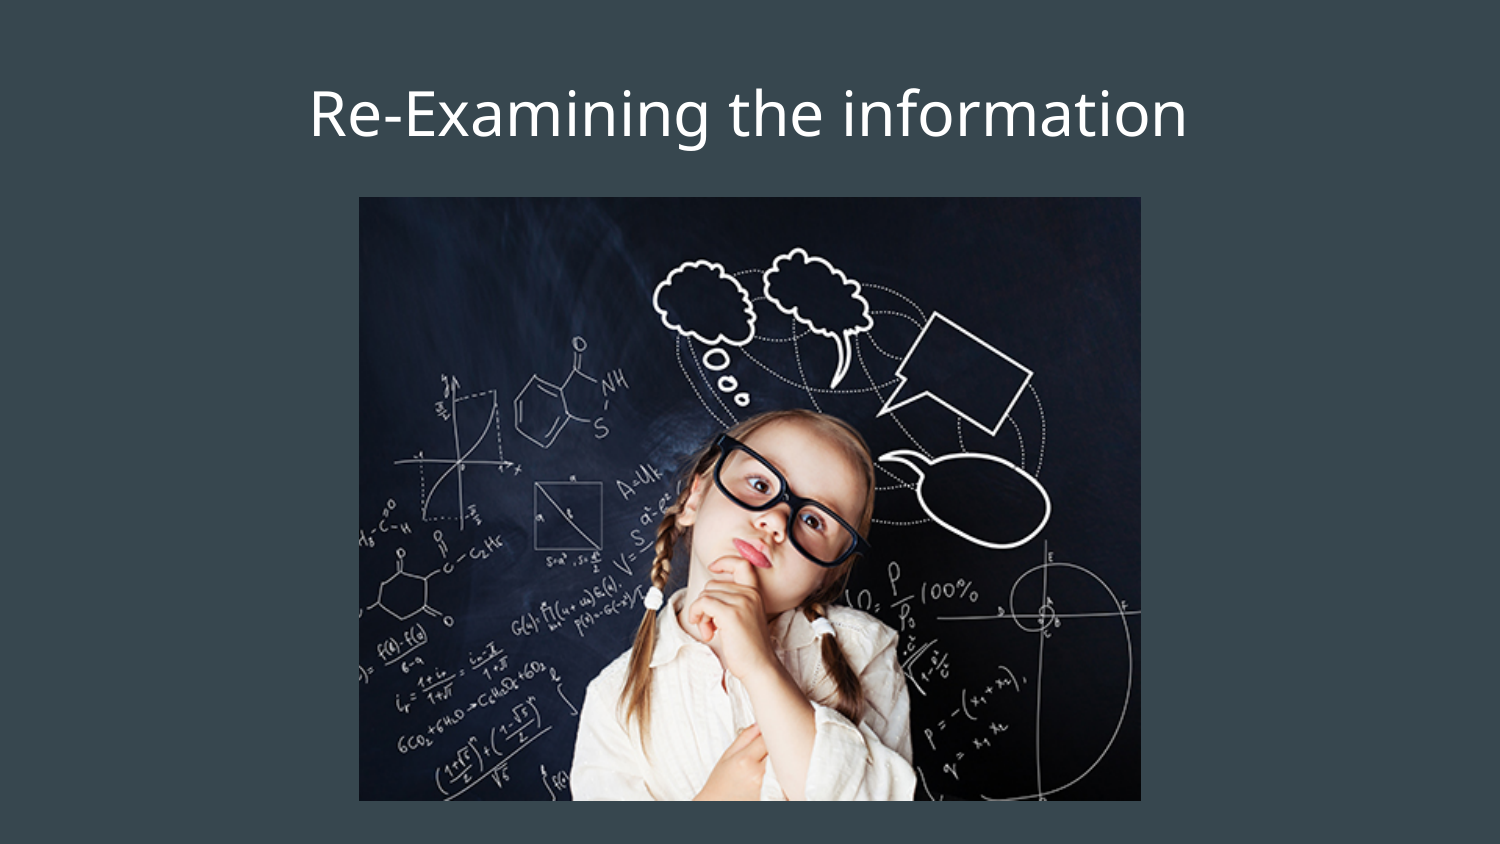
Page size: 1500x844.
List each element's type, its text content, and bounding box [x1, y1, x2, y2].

title Re-Examining the information [51, 58, 1449, 153]
picture [359, 196, 1141, 801]
